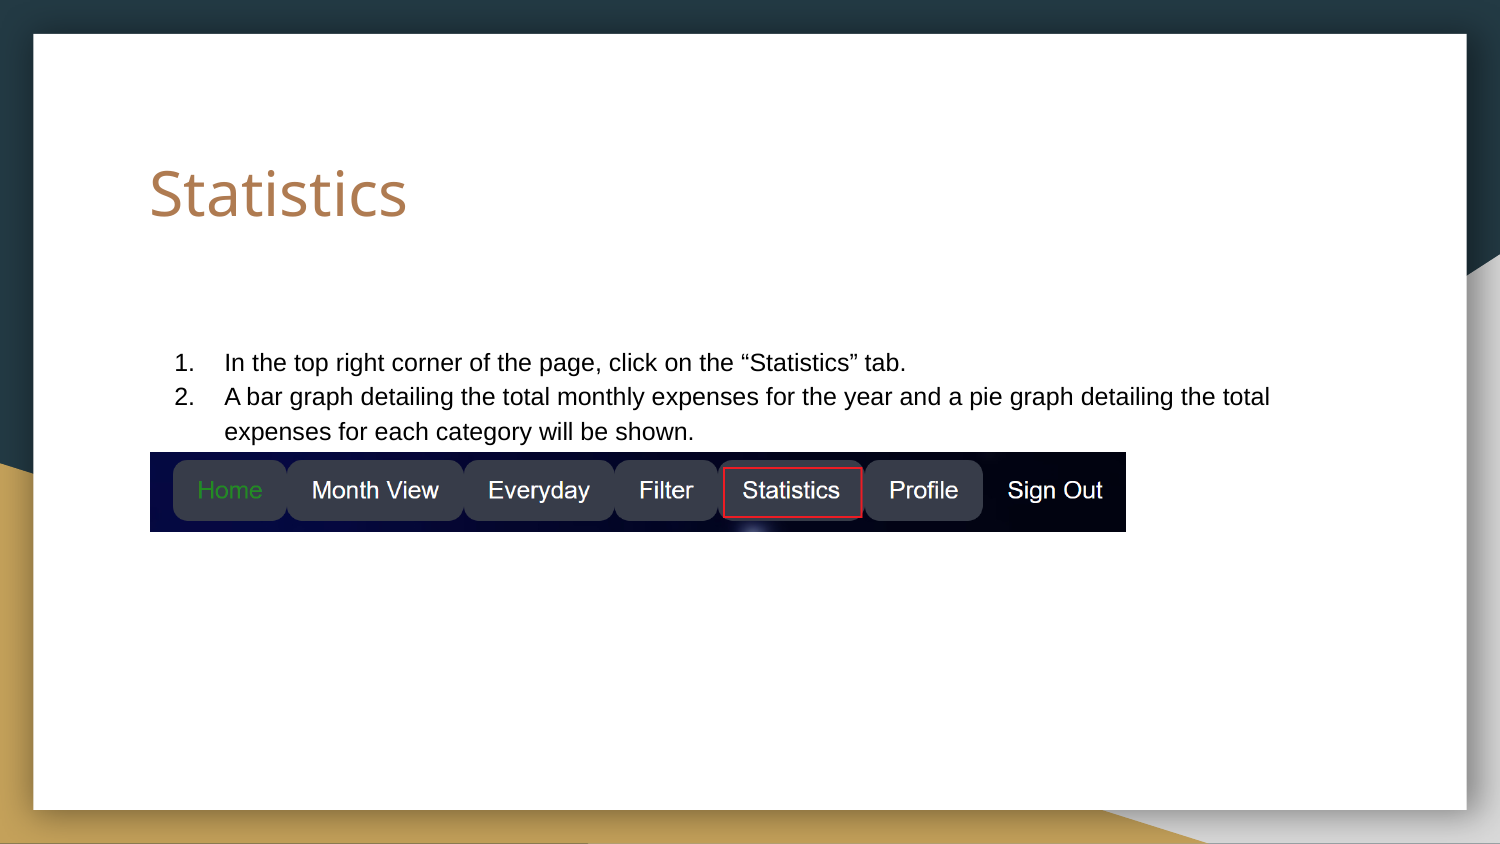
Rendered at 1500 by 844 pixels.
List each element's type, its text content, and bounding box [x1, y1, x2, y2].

list In the top right corner of the page, click on the “Statistics” tab. A bar graph detailing the total monthly expenses for the year and a pie graph detailing the total expenses for each category will be shown. [134, 326, 1366, 729]
picture [150, 452, 1126, 533]
title Statistics [134, 138, 1366, 296]
